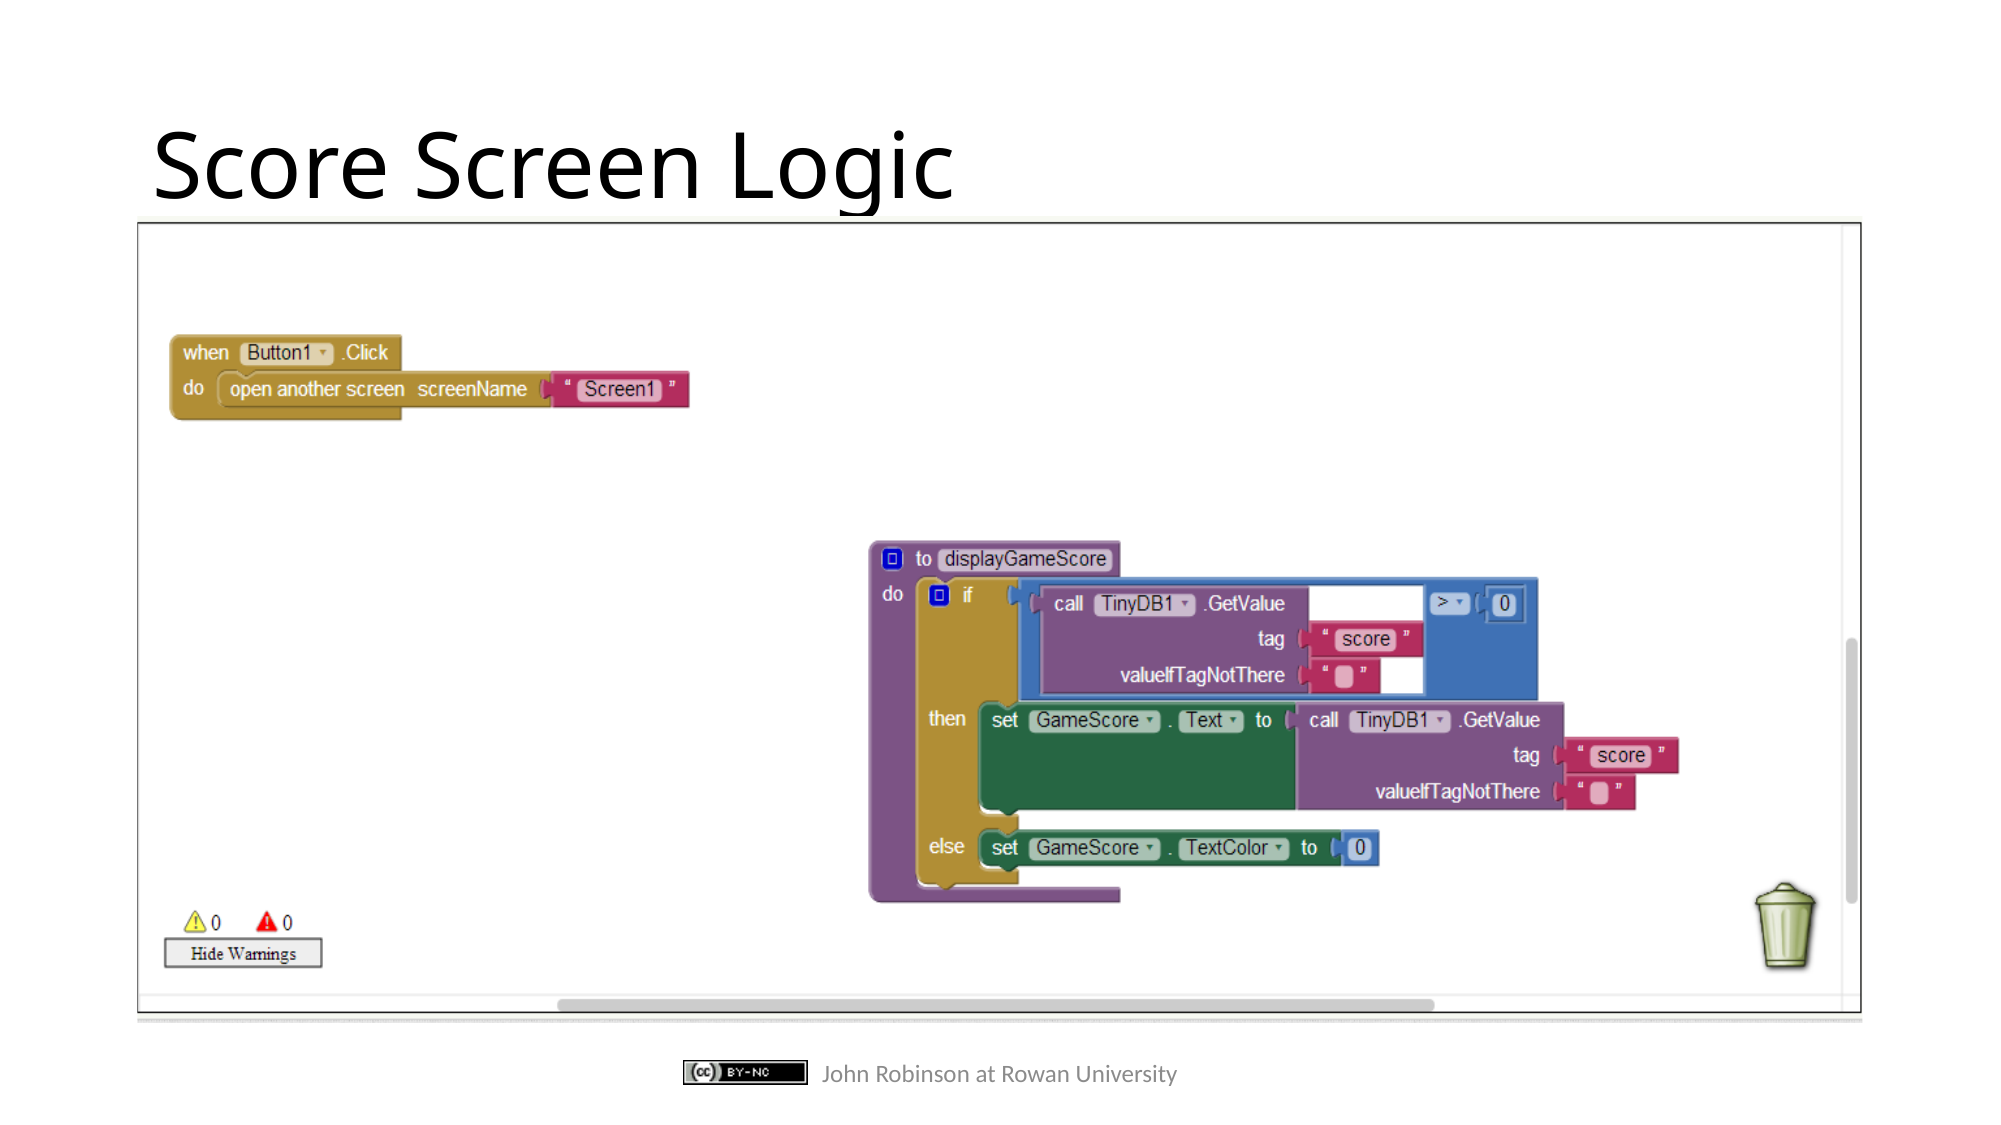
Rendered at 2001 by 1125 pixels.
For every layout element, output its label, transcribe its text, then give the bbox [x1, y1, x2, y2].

picture [137, 216, 1863, 1023]
picture [683, 1060, 809, 1085]
title Score Screen Logic [137, 59, 1863, 216]
footer John Robinson at Rowan University [662, 1042, 1338, 1103]
